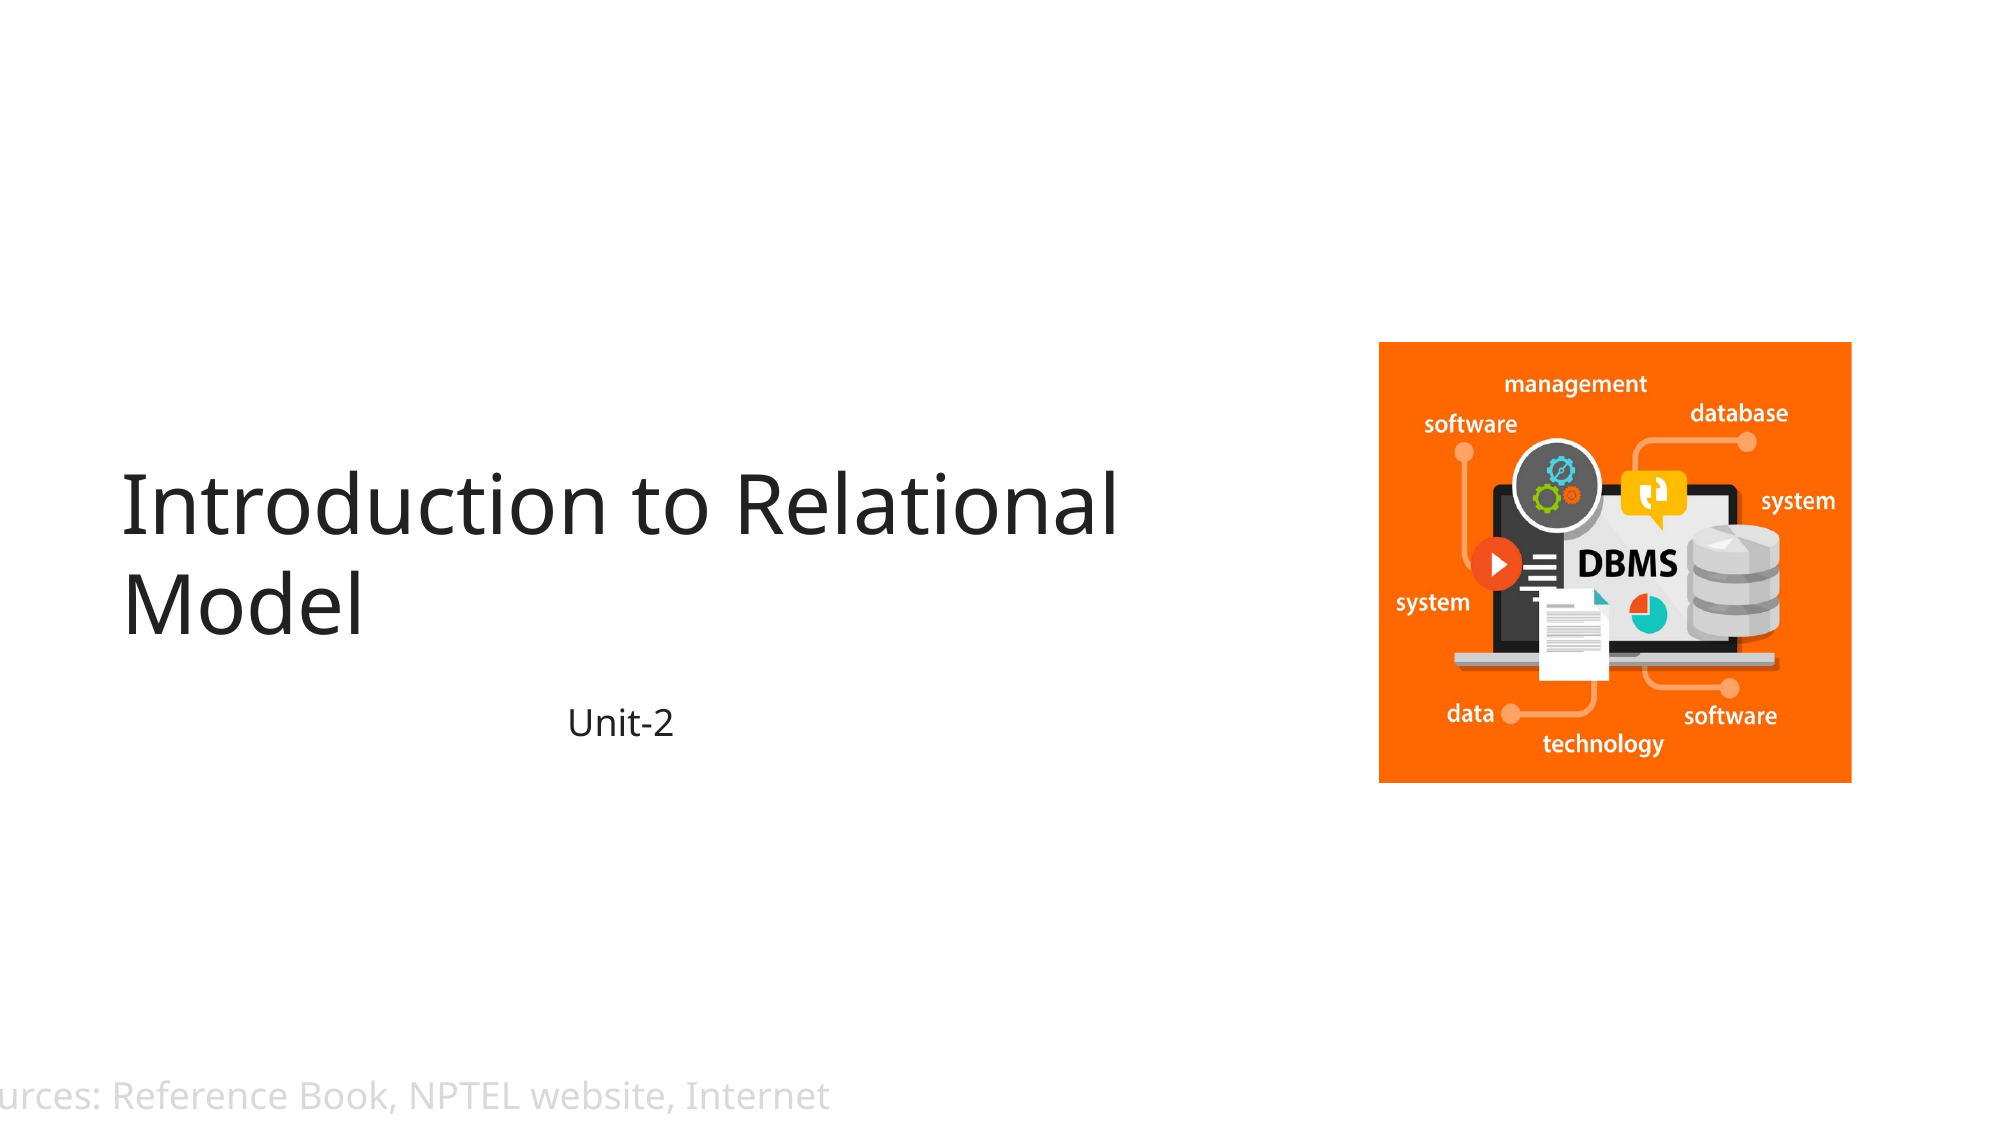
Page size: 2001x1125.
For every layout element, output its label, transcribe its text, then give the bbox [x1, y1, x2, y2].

picture [1379, 342, 1852, 783]
text_box Introduction to Relational Model [106, 443, 1234, 659]
text_box Sources: Reference Book, NPTEL website, Internet [0, 1064, 846, 1125]
text_box Unit-2 [552, 691, 690, 752]
